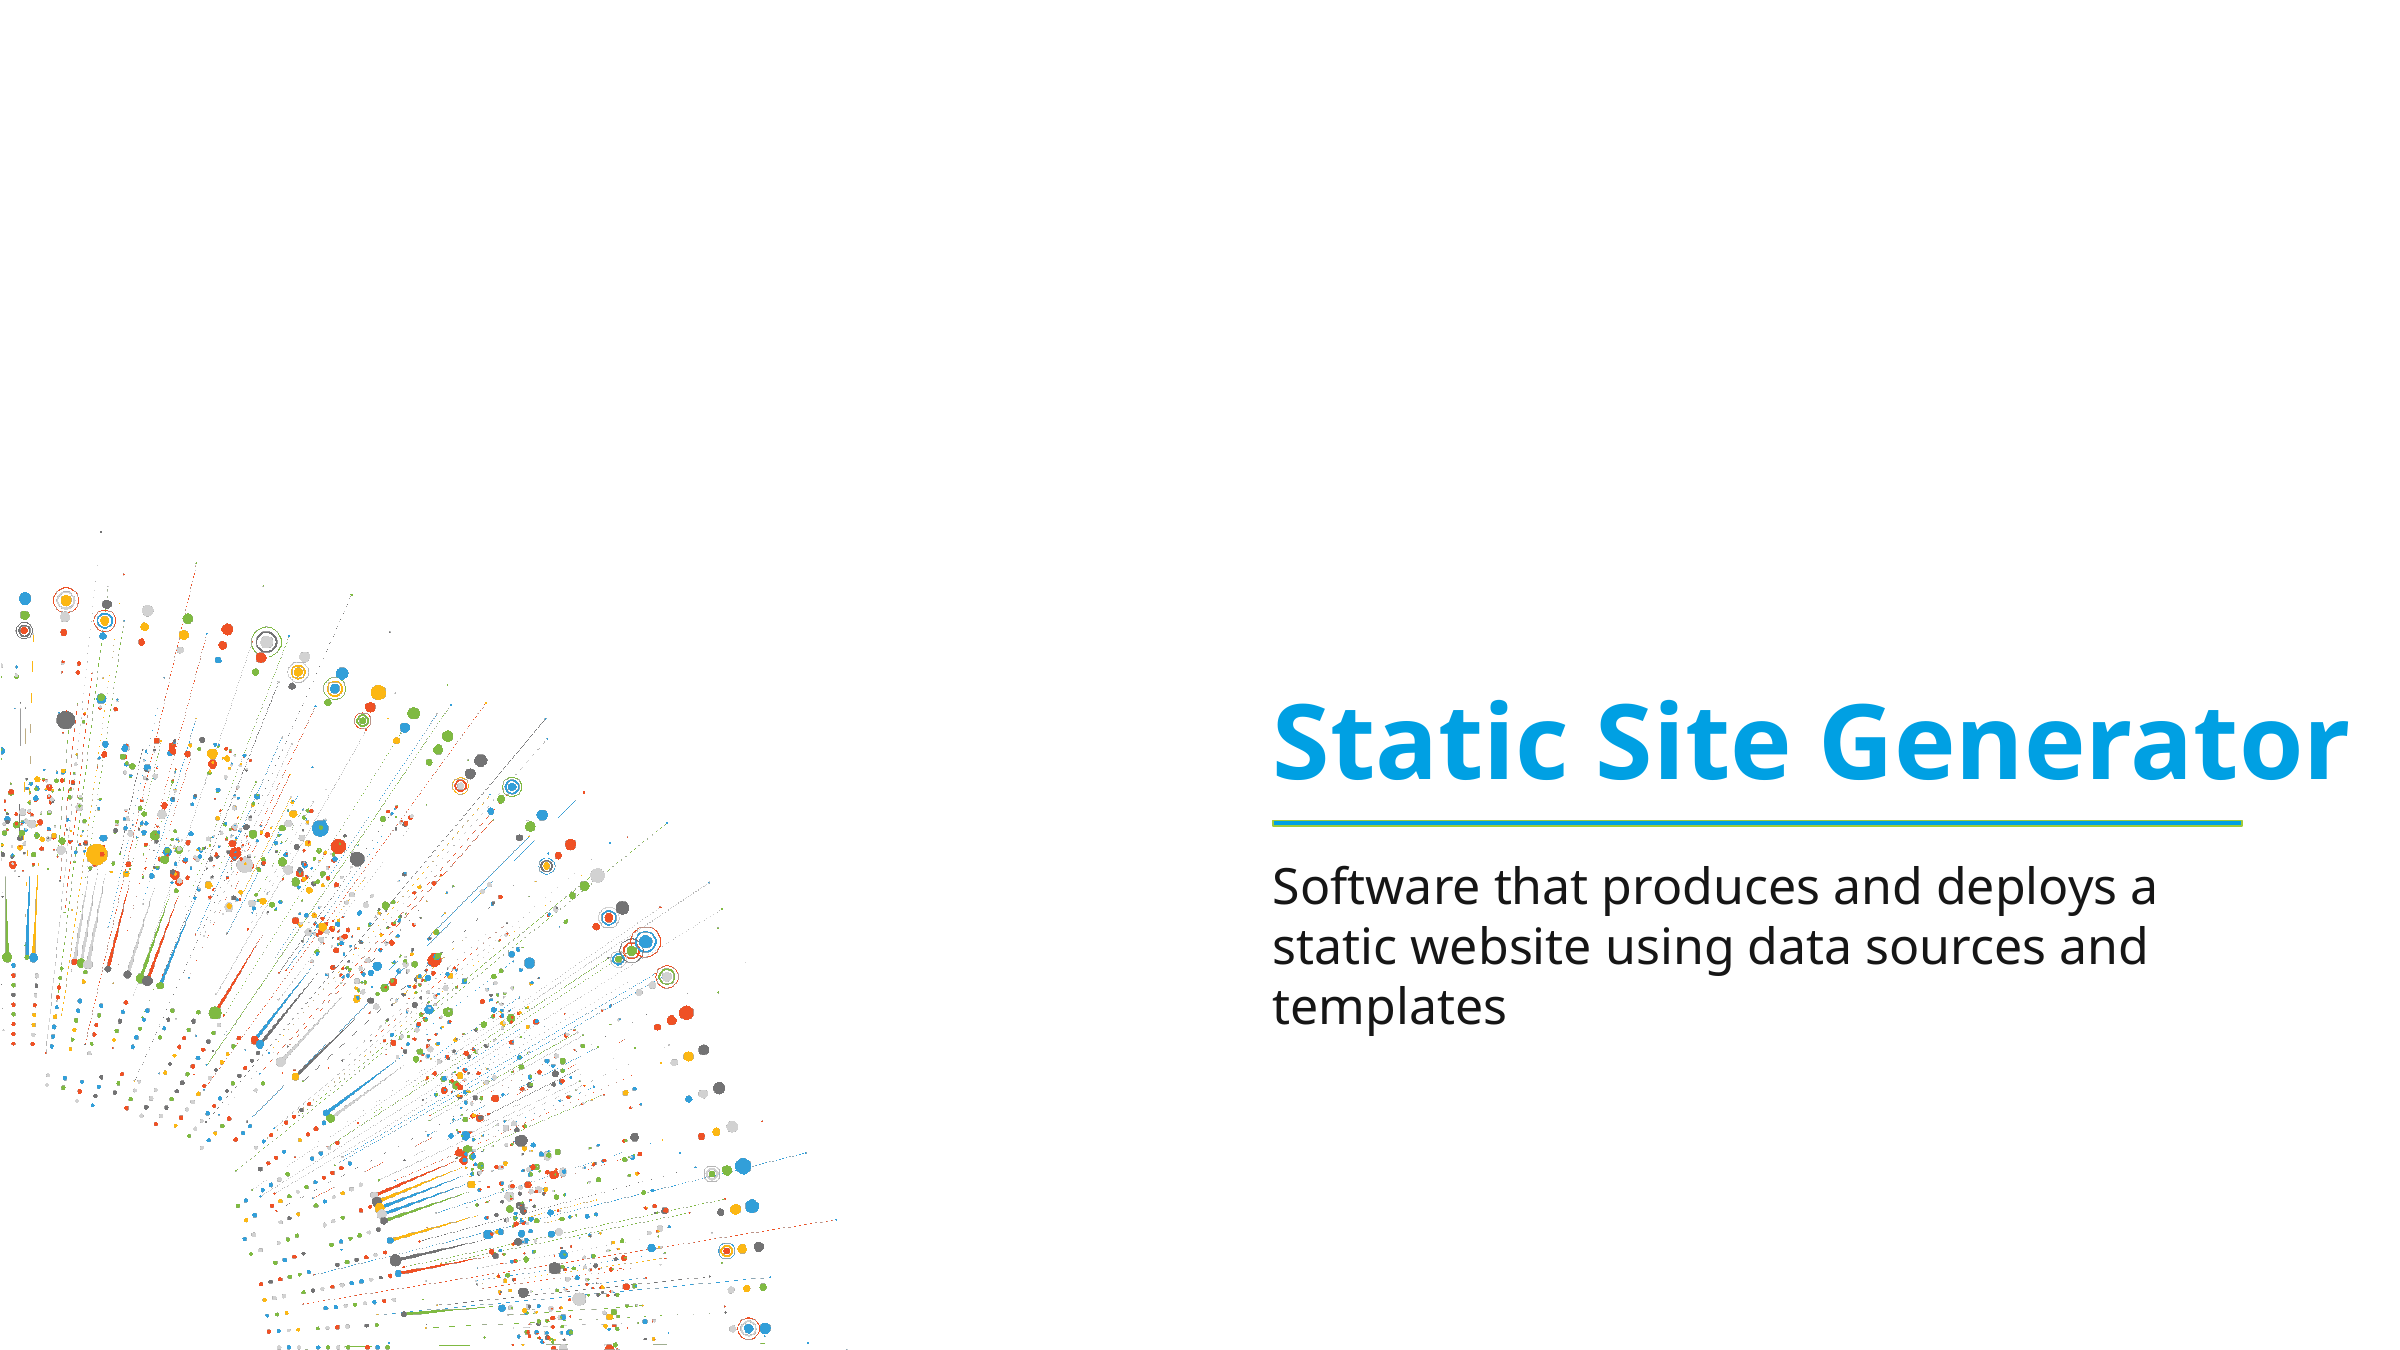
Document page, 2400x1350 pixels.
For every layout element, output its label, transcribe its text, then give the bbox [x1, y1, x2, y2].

list Software that produces and deploys a static website using data sources and templates [1272, 854, 2173, 1029]
title Static Site Generator [1272, 691, 2400, 801]
picture [0, 525, 848, 1350]
